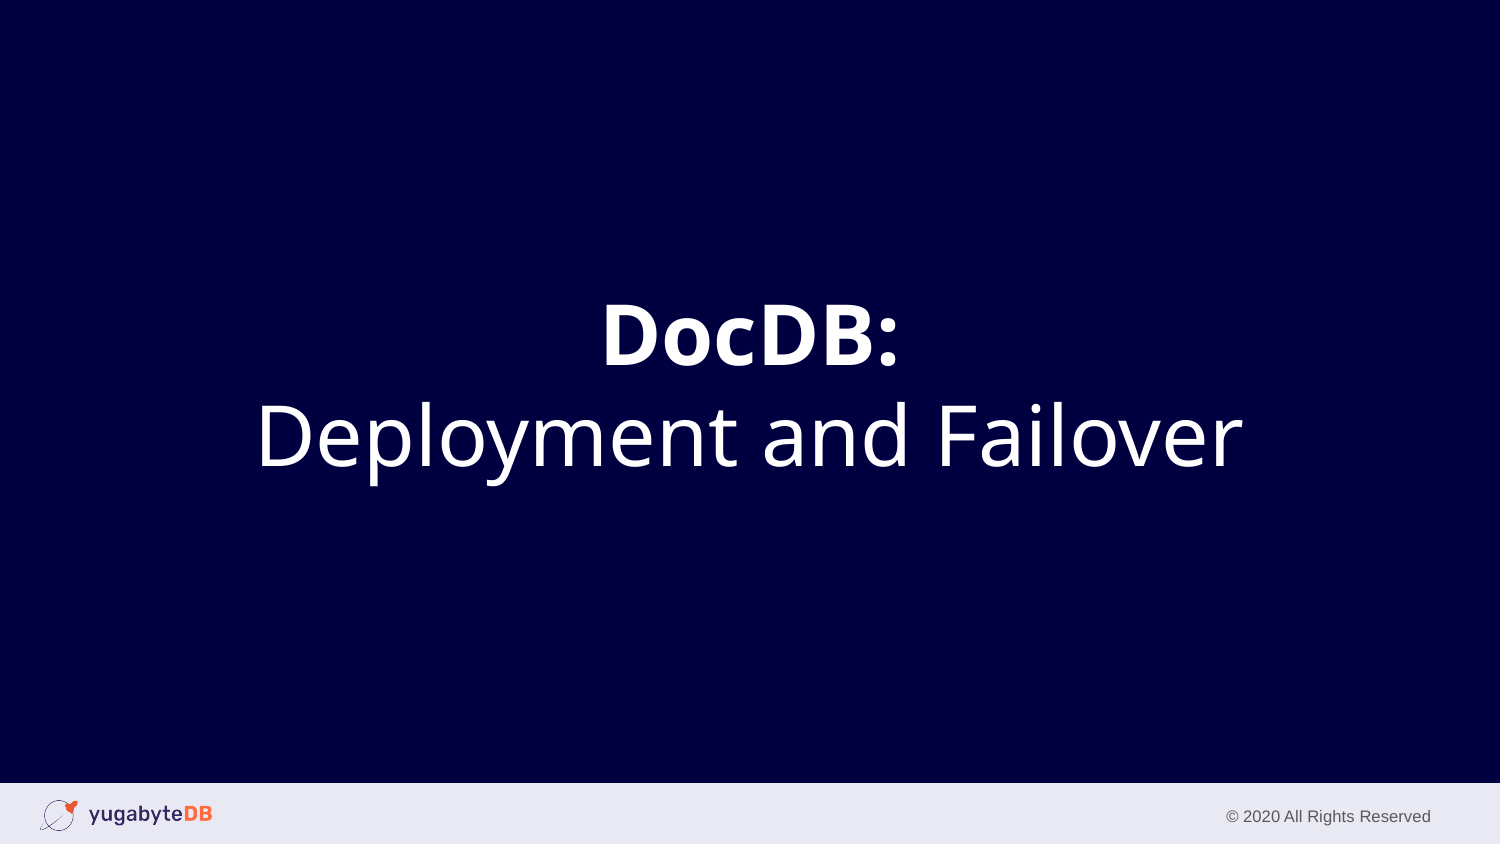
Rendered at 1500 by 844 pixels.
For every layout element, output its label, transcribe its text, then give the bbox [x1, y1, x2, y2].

picture [40, 800, 212, 831]
text_box DocDB: Deployment and Failover [0, 273, 1500, 499]
